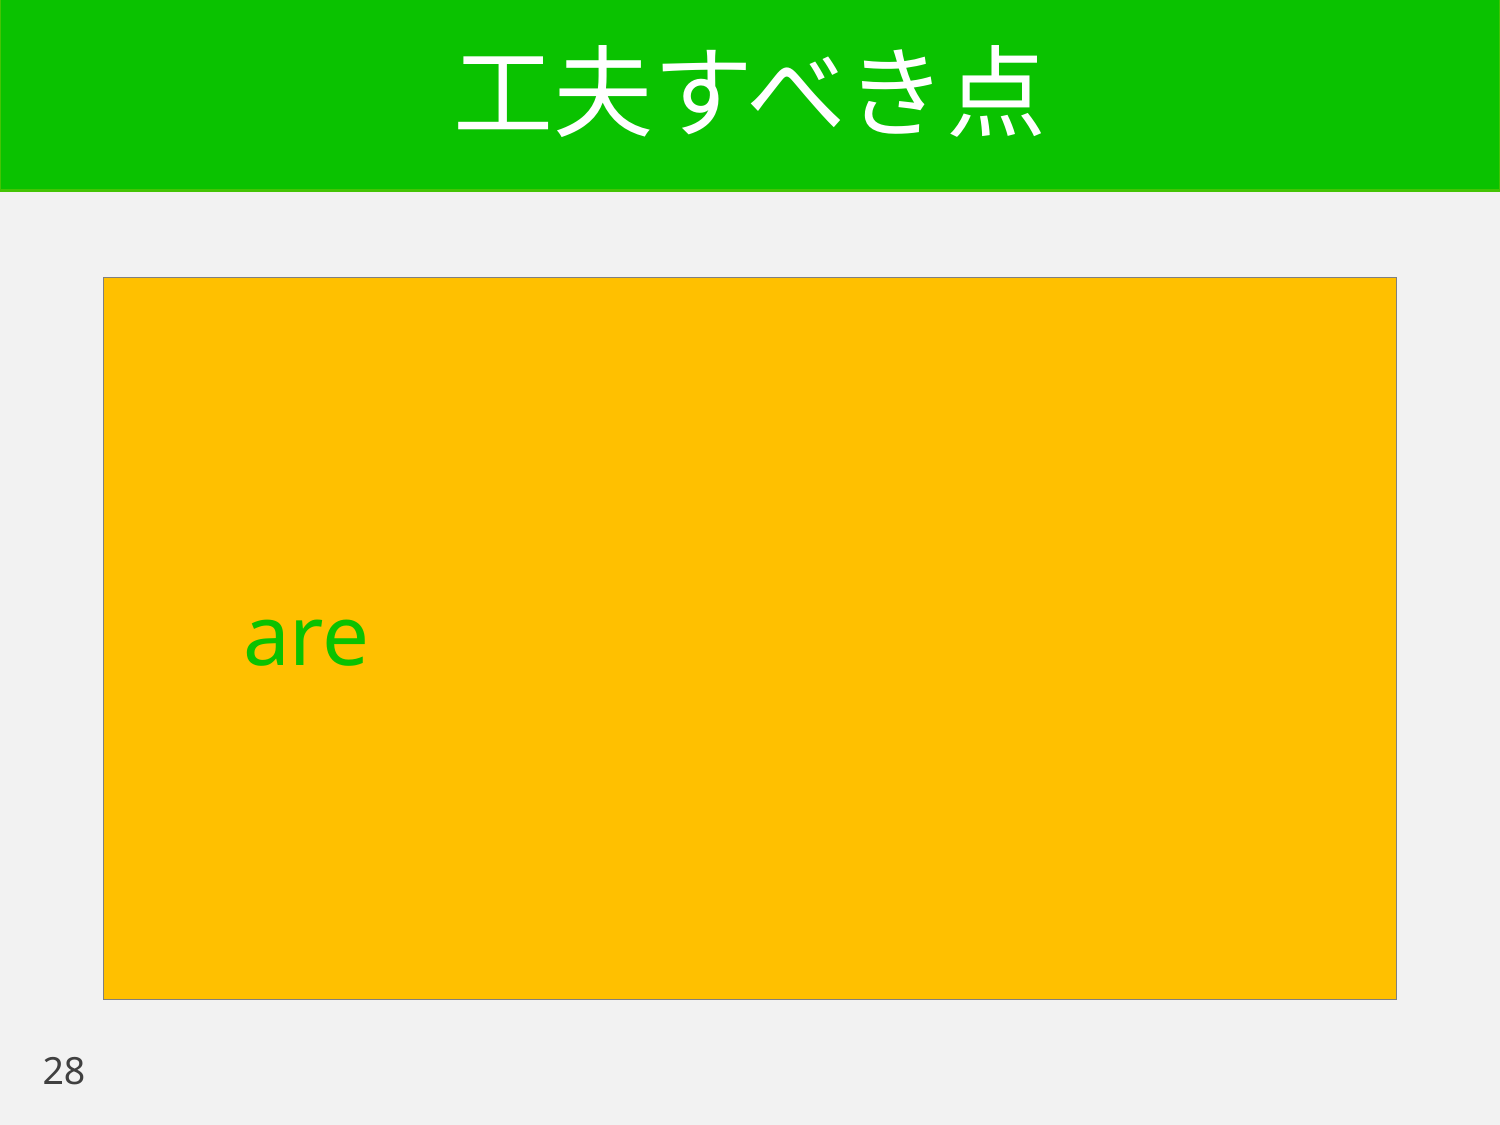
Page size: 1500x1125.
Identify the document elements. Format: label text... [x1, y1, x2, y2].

list are [103, 277, 1397, 1000]
slide_number 28 [27, 1042, 146, 1102]
title 工夫すべき点 [0, 53, 1500, 140]
